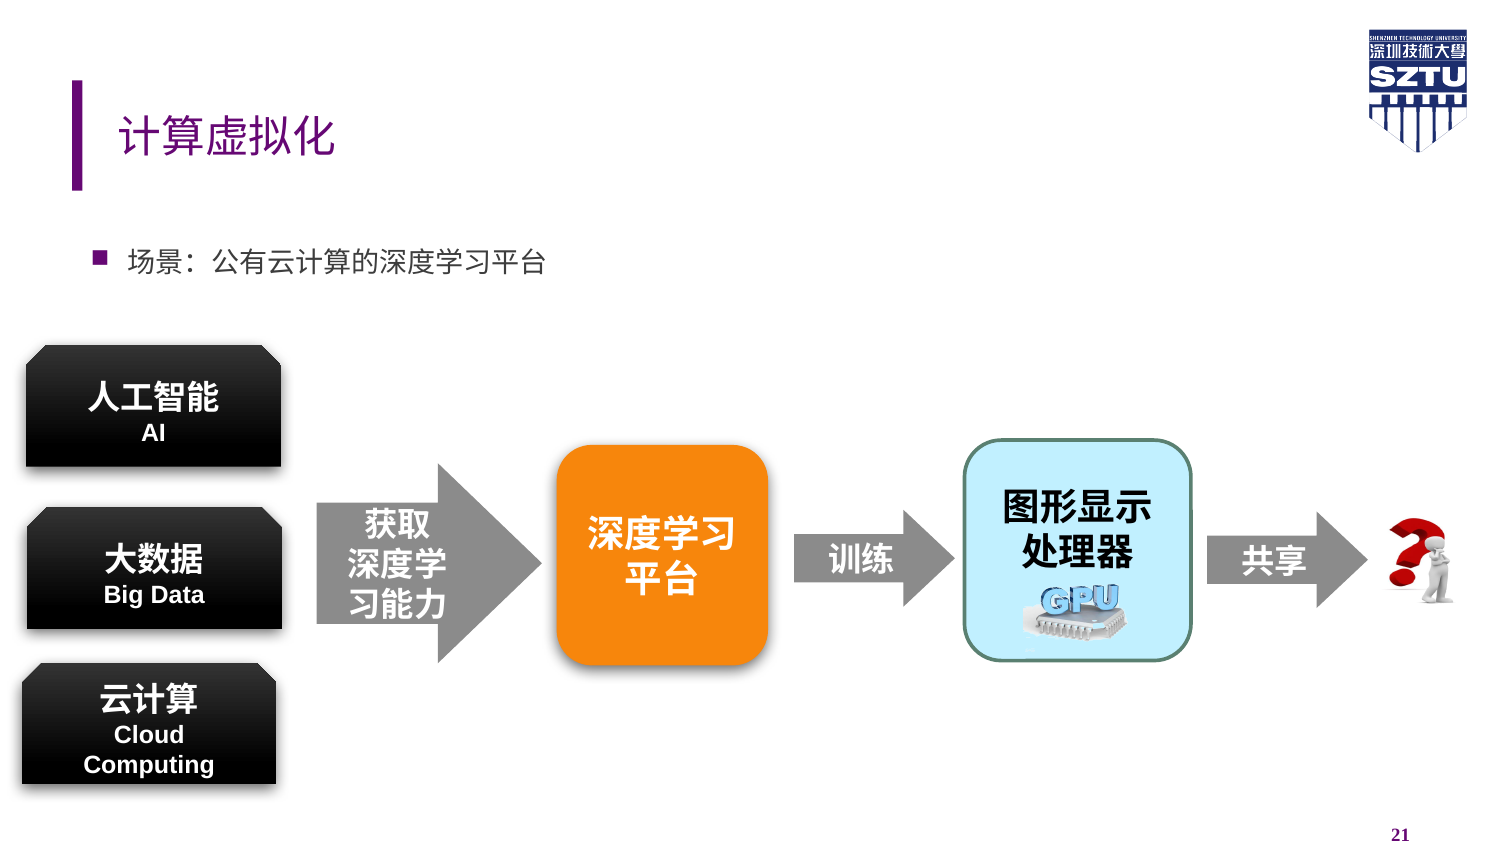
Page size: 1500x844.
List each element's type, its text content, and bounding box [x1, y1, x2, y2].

title 计算虚拟化 [102, 72, 1398, 198]
text_box 人工智能 AI [26, 345, 281, 467]
text_box 云计算 Cloud Computing [21, 662, 277, 785]
picture [1022, 570, 1140, 655]
text_box 大数据 Big Data [26, 507, 282, 629]
text_box 训练 [793, 508, 956, 608]
text_box 共享 [1206, 510, 1368, 610]
picture [1374, 508, 1466, 618]
text_box 深度学习平台 [556, 444, 769, 666]
text_box 获取 深度学习能力 [315, 462, 543, 665]
picture [1352, 25, 1484, 157]
text_box 图形显示处理器 [962, 438, 1193, 663]
slide_number 21 [1074, 804, 1425, 844]
list 场景：公有云计算的深度学习平台 [75, 236, 1425, 794]
